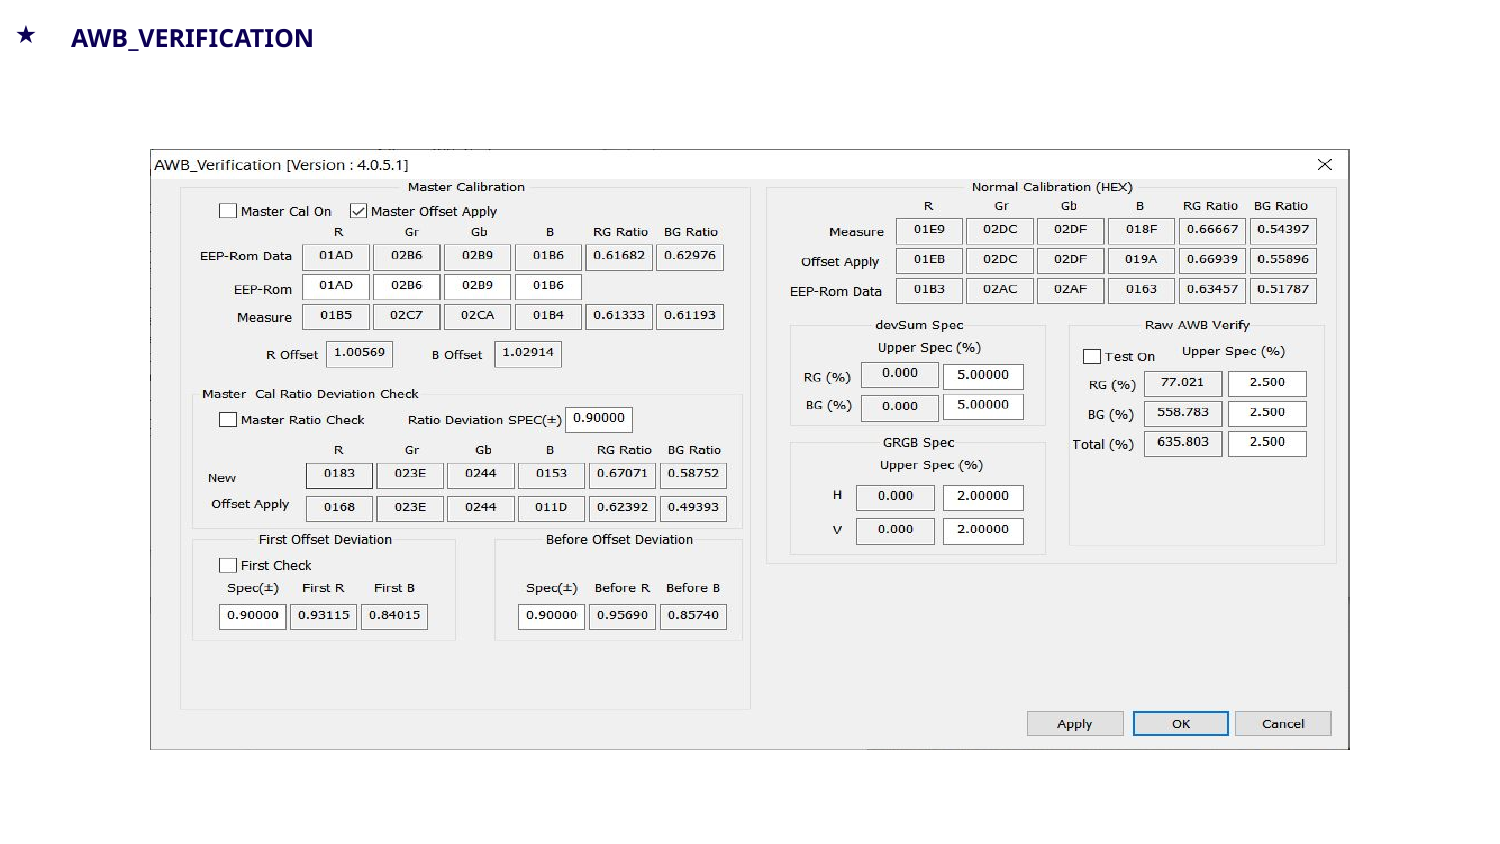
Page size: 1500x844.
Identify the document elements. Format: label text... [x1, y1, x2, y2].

picture [149, 149, 1350, 750]
text_box AWB_VERIFICATION [0, 0, 825, 75]
